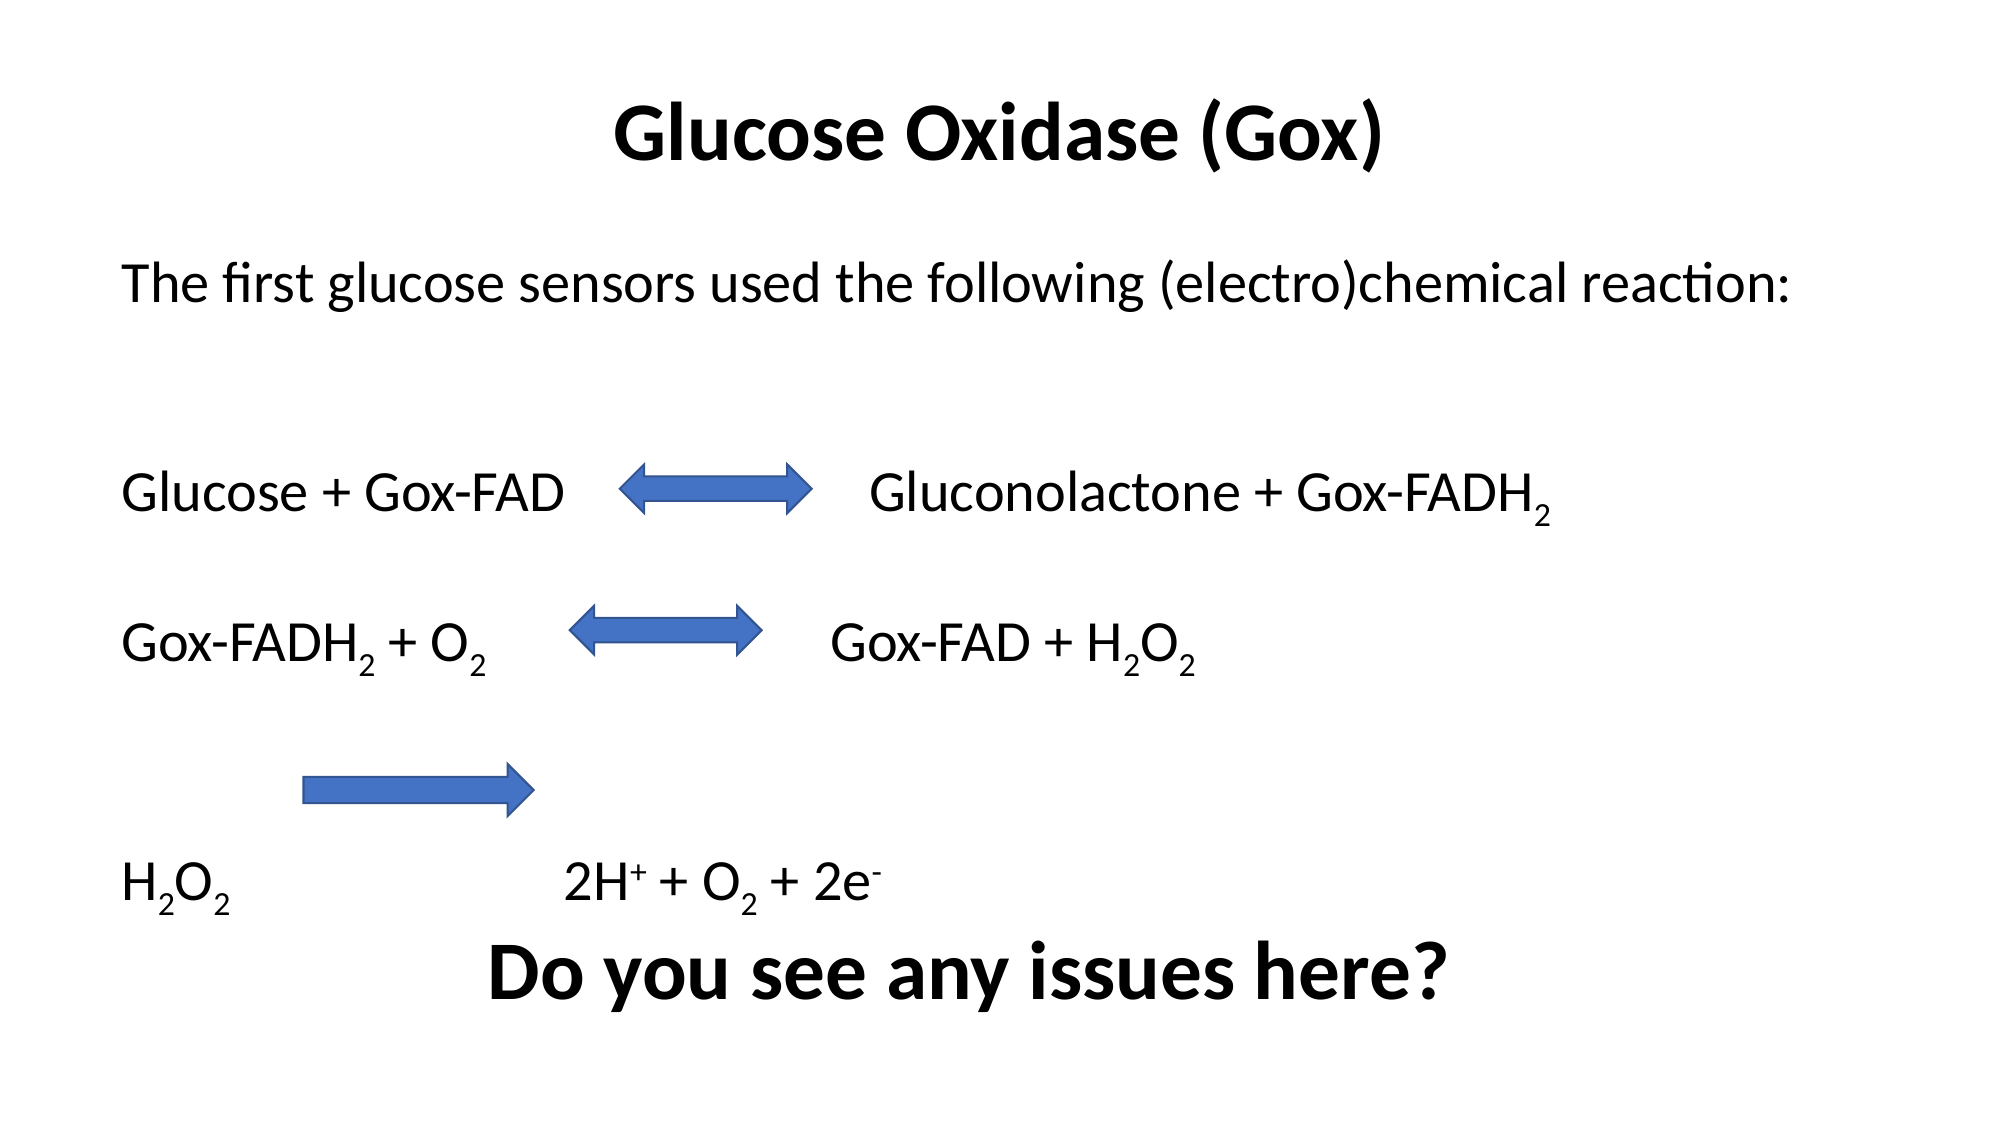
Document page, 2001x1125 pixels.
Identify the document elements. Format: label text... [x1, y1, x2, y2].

title Glucose Oxidase (Gox) [137, 59, 1863, 208]
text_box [106, 236, 1893, 912]
text_box Do you see any issues here? [106, 912, 1832, 1047]
